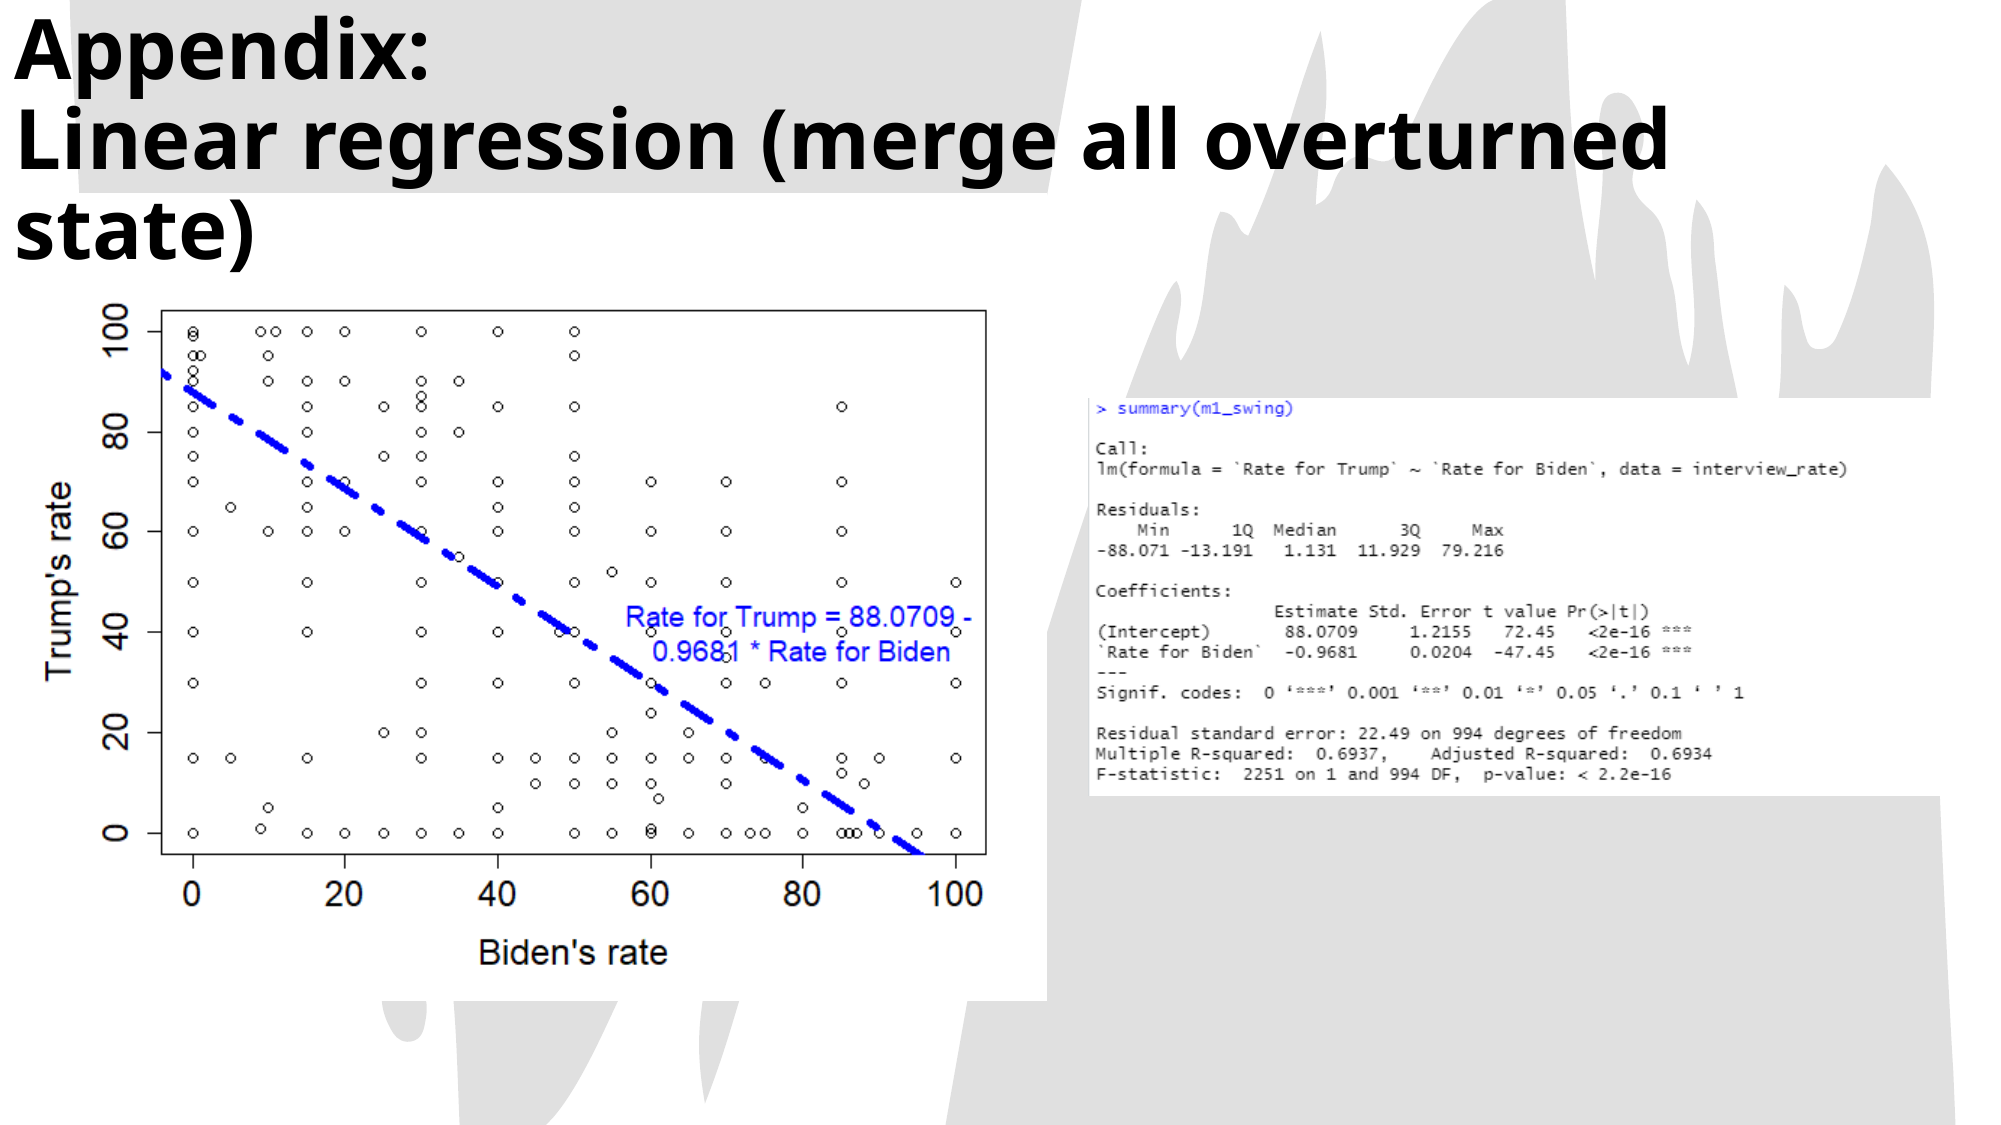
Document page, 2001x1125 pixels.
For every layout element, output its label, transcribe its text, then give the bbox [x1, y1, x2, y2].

text_box [452, 1001, 620, 1125]
picture [1087, 398, 1950, 796]
text_box [698, 1001, 741, 1108]
text_box [380, 1001, 428, 1043]
text_box [944, 505, 1957, 1125]
text_box [1124, 218, 1739, 398]
picture [44, 193, 1047, 1001]
text_box Appendix: Linear regression (merge all overturned state) [0, 0, 1950, 218]
text_box [1777, 218, 1936, 398]
